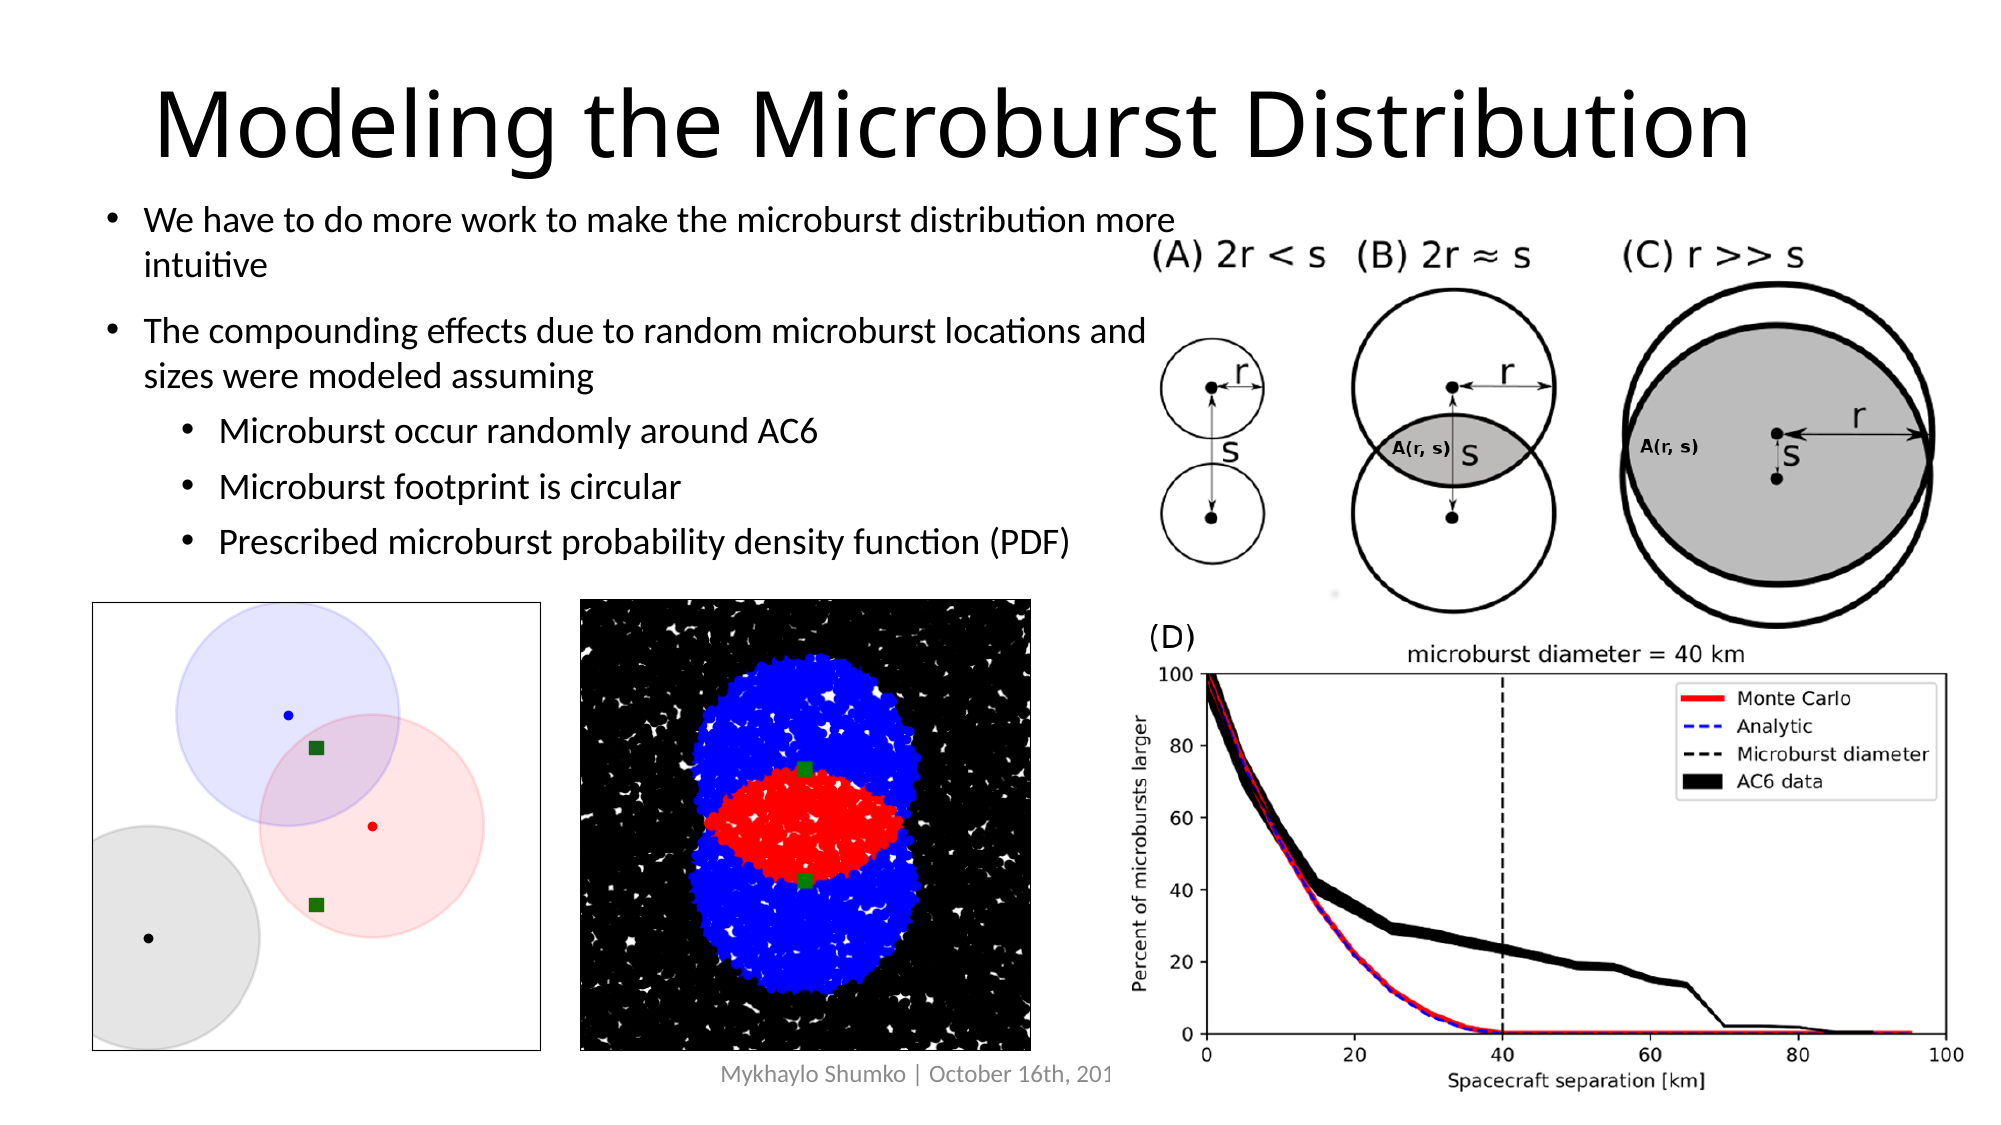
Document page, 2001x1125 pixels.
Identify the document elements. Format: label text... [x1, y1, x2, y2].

picture [90, 600, 542, 1054]
title Modeling the Microburst Distribution [137, 59, 1863, 196]
picture [580, 599, 1031, 1051]
picture [1110, 232, 1985, 1107]
list We have to do more work to make the microburst distribution more intuitive The compounding effects due to random microburst locations and sizes were modeled assuming Microburst occur randomly around AC6 Microburst footprint is circular Prescribed microburst probability density function (PDF) [91, 187, 1193, 562]
footer Mykhaylo Shumko | October 16th, 2019 | PhD defense [662, 1042, 1110, 1103]
